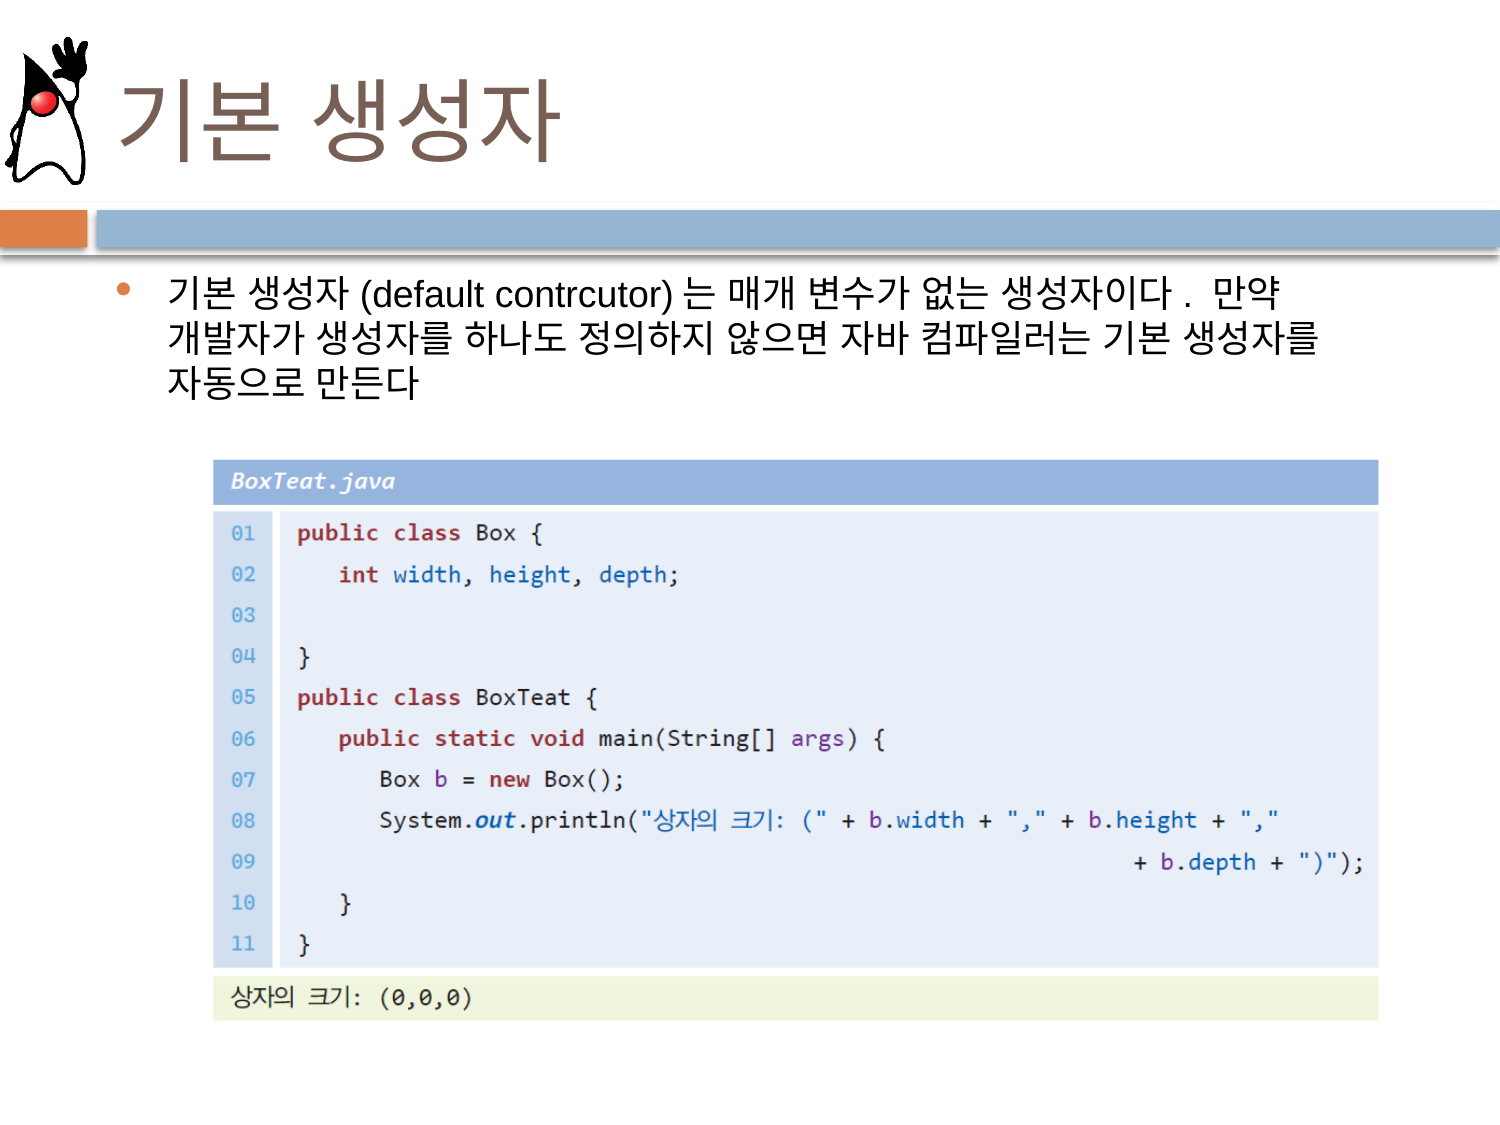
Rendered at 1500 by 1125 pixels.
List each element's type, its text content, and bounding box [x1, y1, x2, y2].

picture [208, 449, 1386, 1029]
picture [5, 37, 88, 185]
list 기본 생성자(default contrcutor)는 매개 변수가 없는 생성자이다. 만약 개발자가 생성자를 하나도 정의하지 않으면 자바 컴파일러는 기본 생성자를 자동으로 만든다 [100, 262, 1438, 1000]
title 기본 생성자 [100, 37, 1438, 200]
